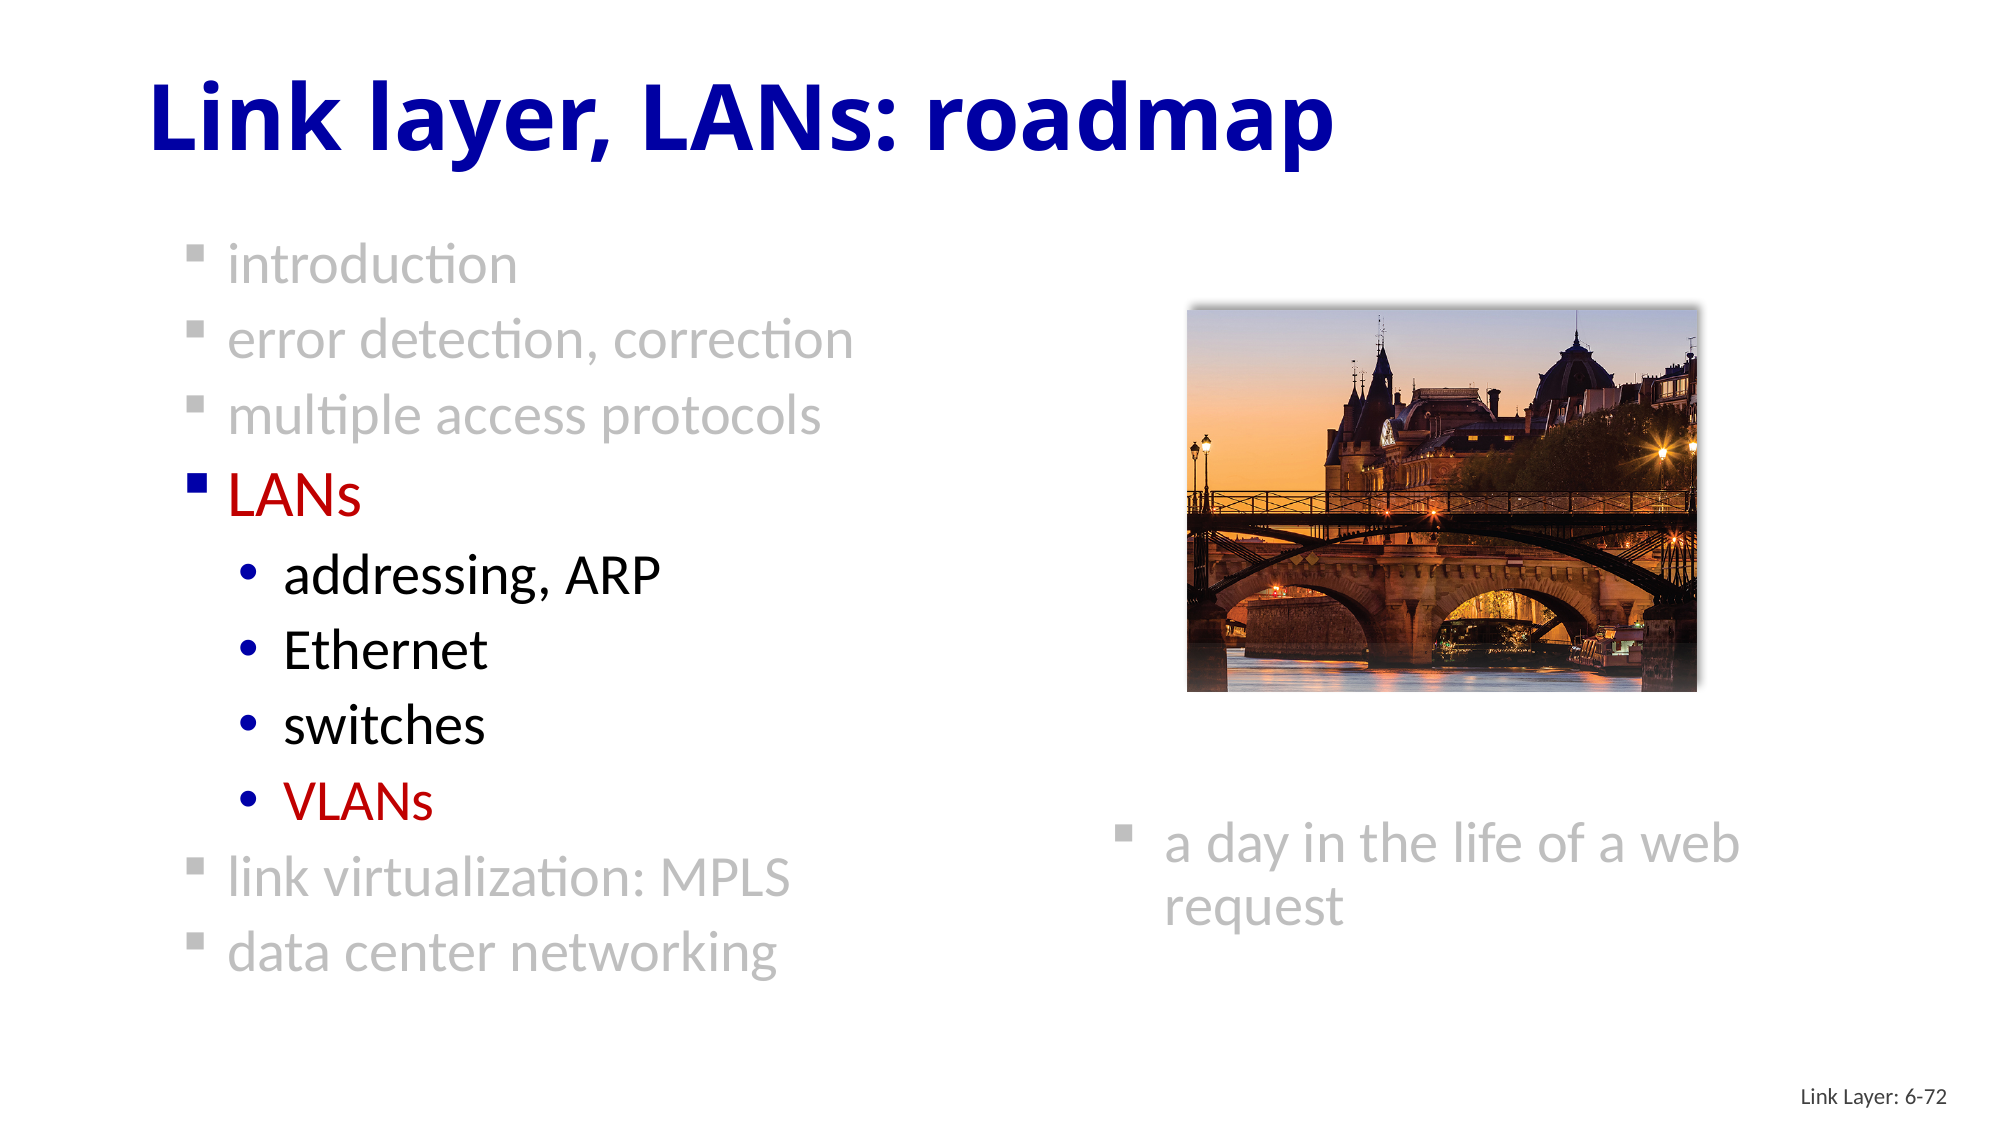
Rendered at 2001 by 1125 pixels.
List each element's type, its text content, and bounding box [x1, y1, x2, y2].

slide_number Link Layer: 6- [1512, 1065, 1963, 1125]
picture [1187, 310, 1697, 692]
text_box introduction error detection, correction multiple access protocols LANs addressing, ARP Ethernet switches VLANs link virtualization: MPLS data center networking [165, 225, 1080, 1053]
text_box a day in the life of a web request [1080, 804, 1907, 966]
title Link layer, LANs: roadmap [131, 47, 1856, 195]
